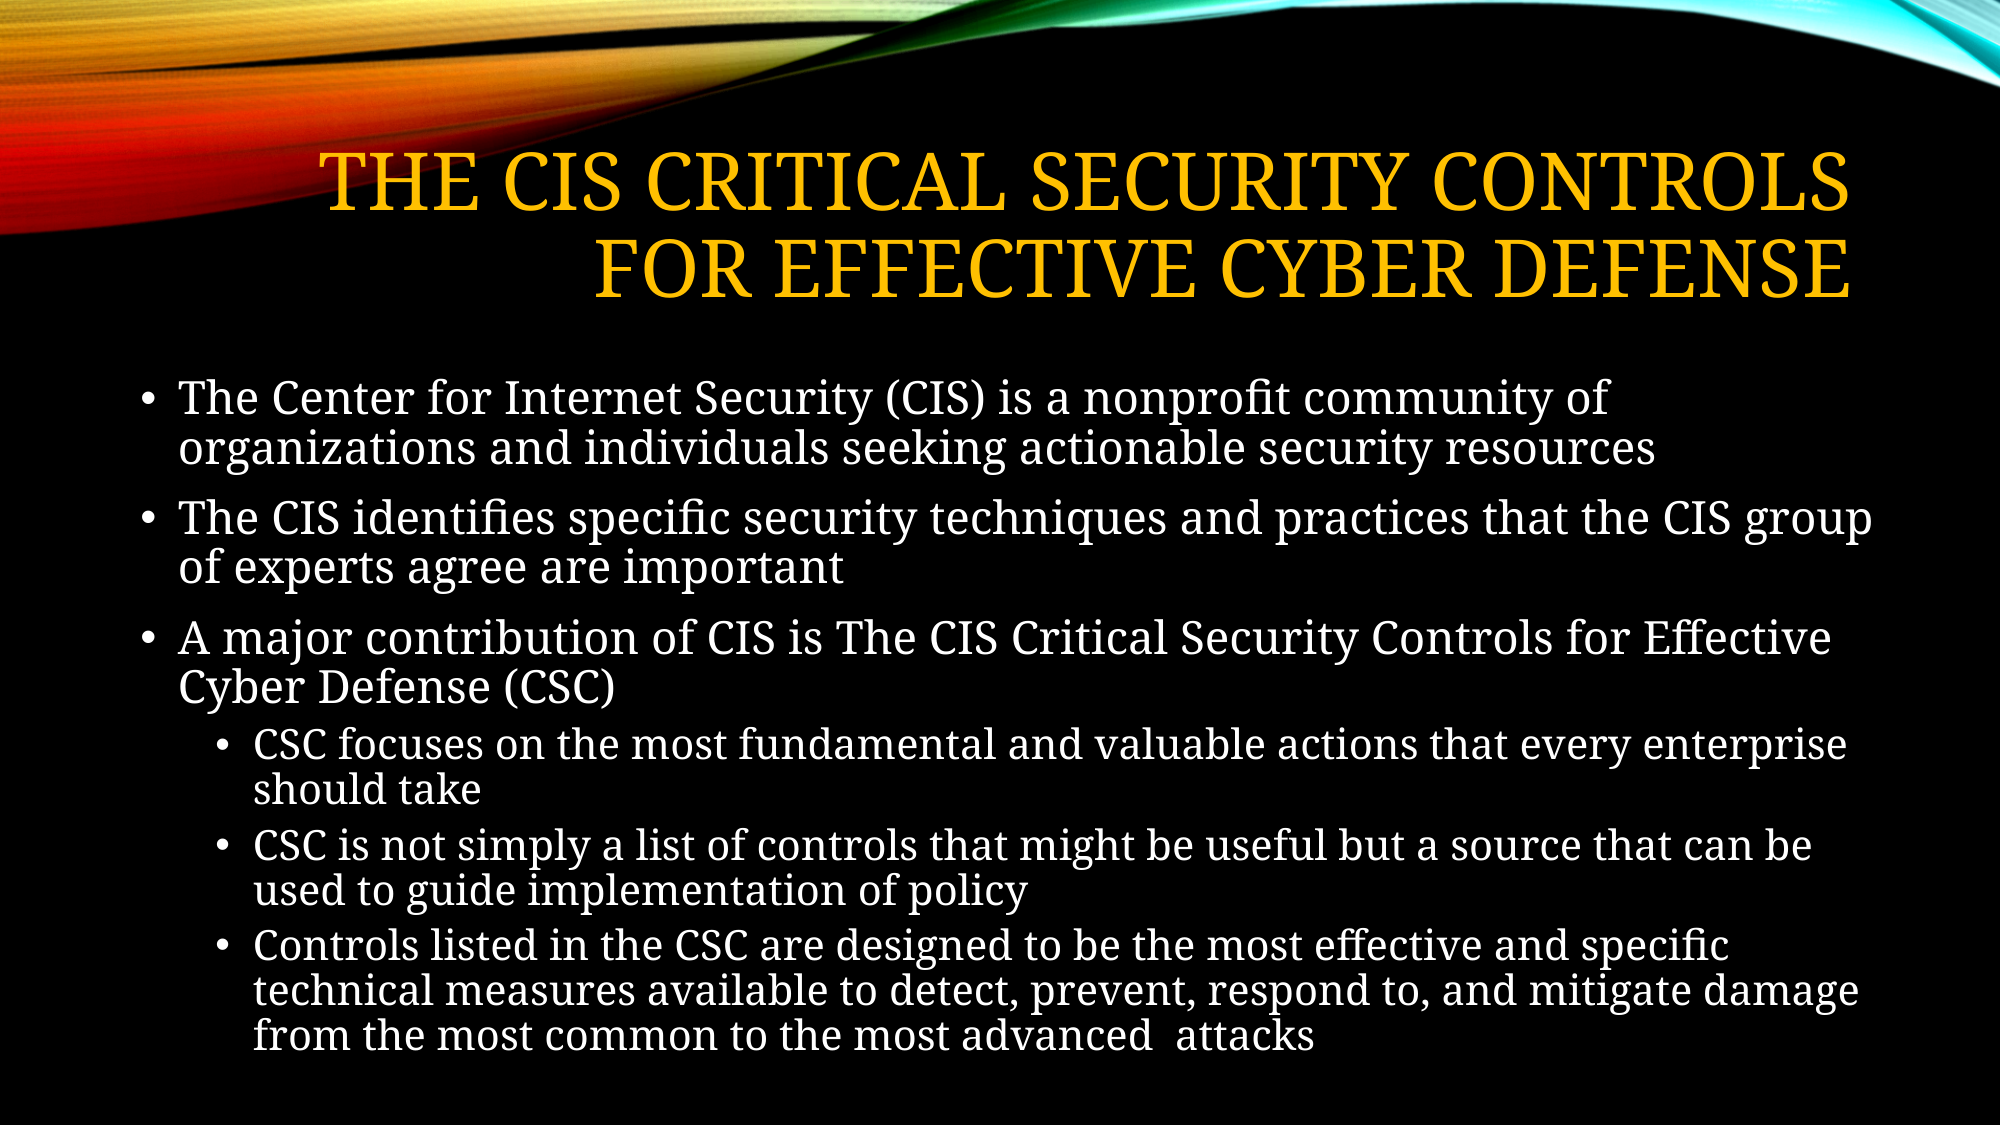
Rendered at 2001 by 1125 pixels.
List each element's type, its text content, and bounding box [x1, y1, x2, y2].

title The CIS critical security controls for effective cyber defense [301, 122, 1868, 335]
list The Center for Internet Security (CIS) is a nonprofit community of organizations and individuals seeking actionable security resources The CIS identifies specific security techniques and practices that the CIS group of experts agree are important A major contribution of CIS is The CIS Critical Security Controls for Effective Cyber Defense (CSC) CSC focuses on the most fundamental and valuable actions that every enterprise should take CSC is not simply a list of controls that might be useful but a source that can be used to guide implementation of policy Controls listed in the CSC are designed to be the most effective and specific technical measures available to detect, prevent, respond to, and mitigate damage from the most common to the most advanced attacks [125, 367, 1901, 1079]
picture [0, 0, 2000, 237]
